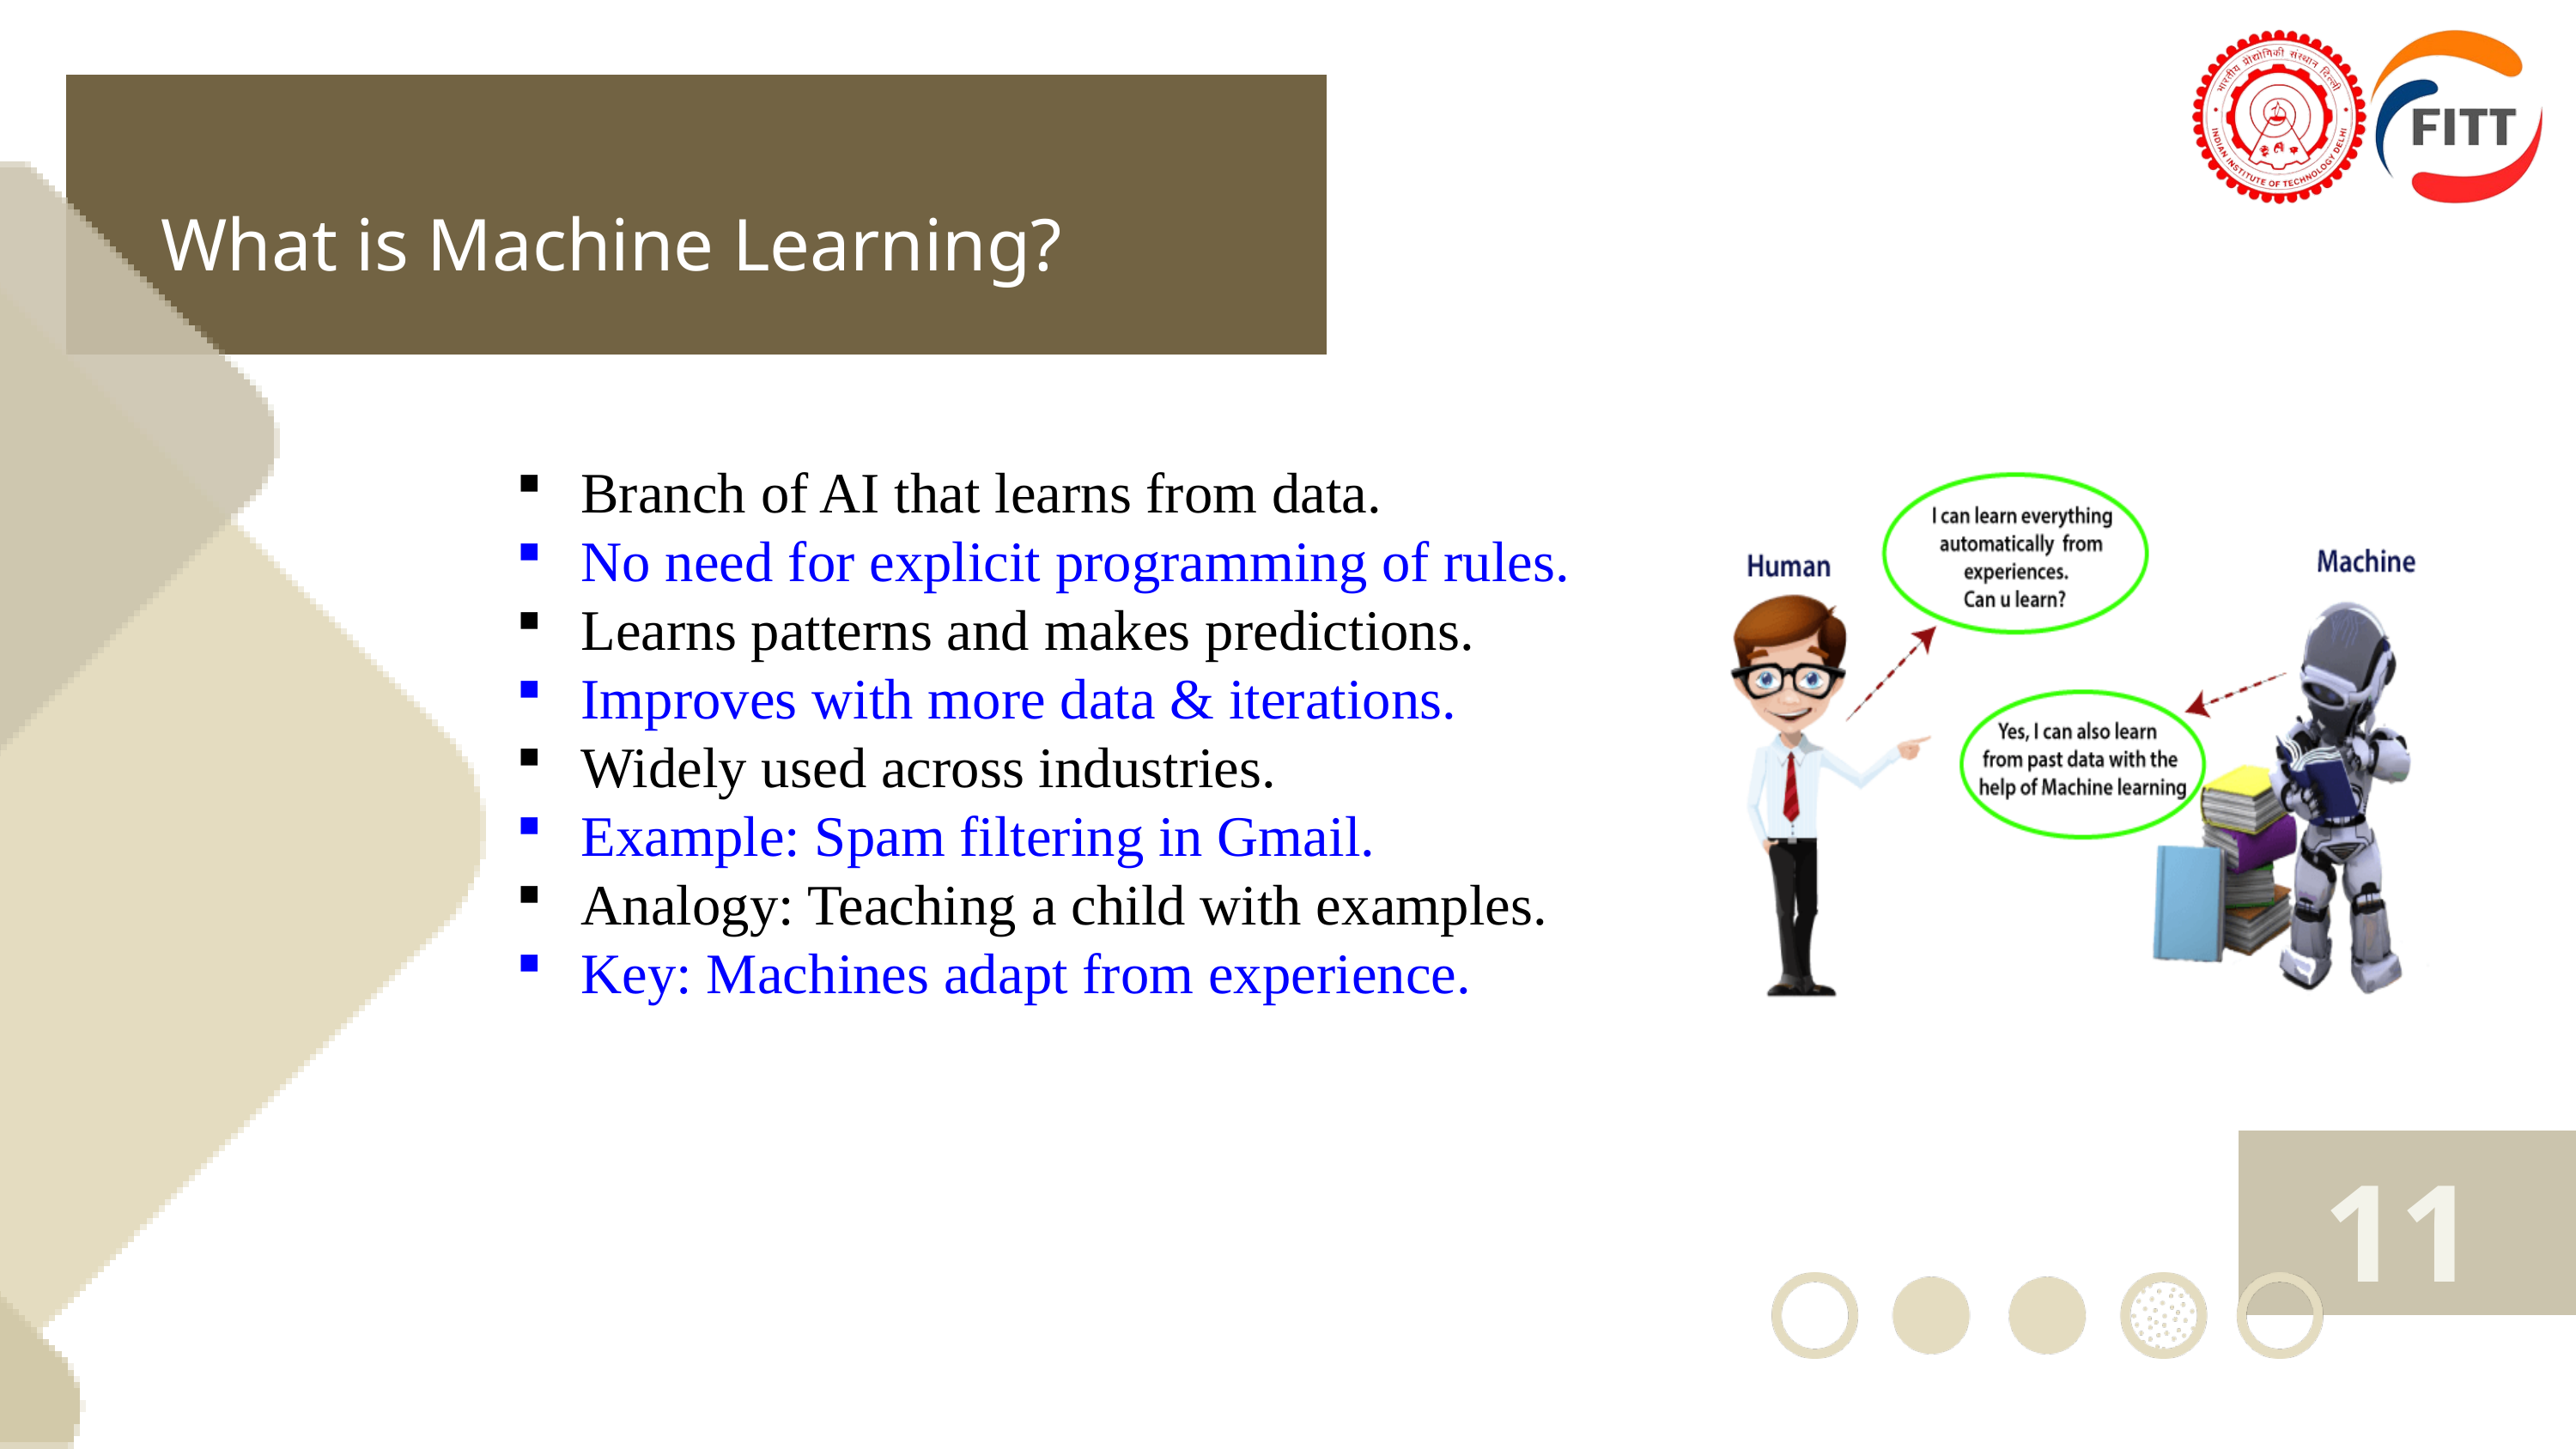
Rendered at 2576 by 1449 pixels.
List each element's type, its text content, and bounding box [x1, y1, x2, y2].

text_box Branch of AI that learns from data. No need for explicit programming of rules. Learns patterns and makes predictions. Improves with more data & iterations. Widely used across industries. Example: Spam filtering in Gmail. Analogy: Teaching a child with examples. Key: Machines adapt from experience. [516, 456, 1631, 1005]
picture [2189, 27, 2545, 206]
text_box [0, 161, 499, 1449]
text_box 11 [2222, 1120, 2576, 1309]
picture [1685, 455, 2465, 1011]
text_box [1770, 1272, 2325, 1359]
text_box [2238, 1130, 2576, 1316]
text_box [66, 74, 1327, 355]
